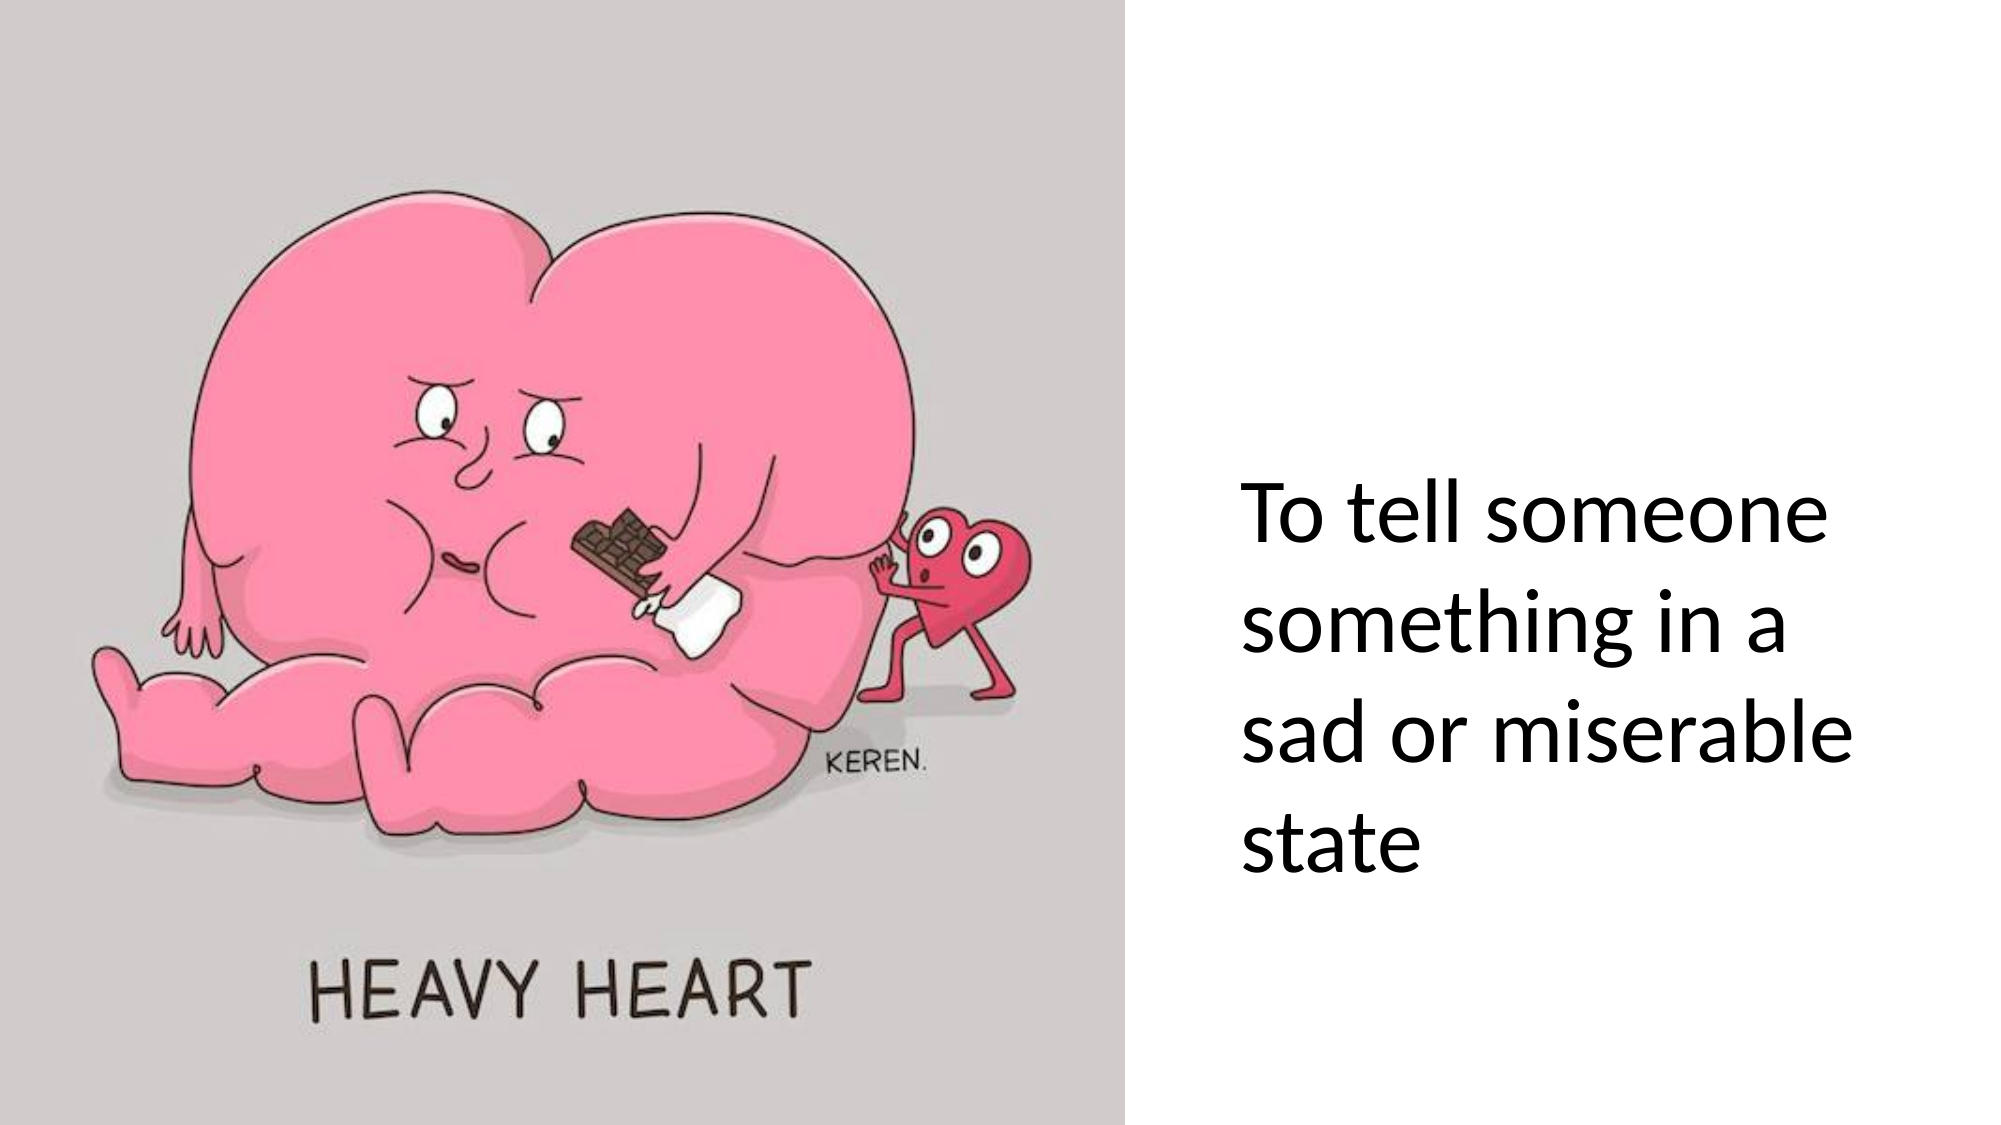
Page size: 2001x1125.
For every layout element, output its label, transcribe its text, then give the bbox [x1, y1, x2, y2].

picture [0, 0, 1125, 1125]
text_box To tell someone something in a sad or miserable state [1226, 443, 1940, 899]
